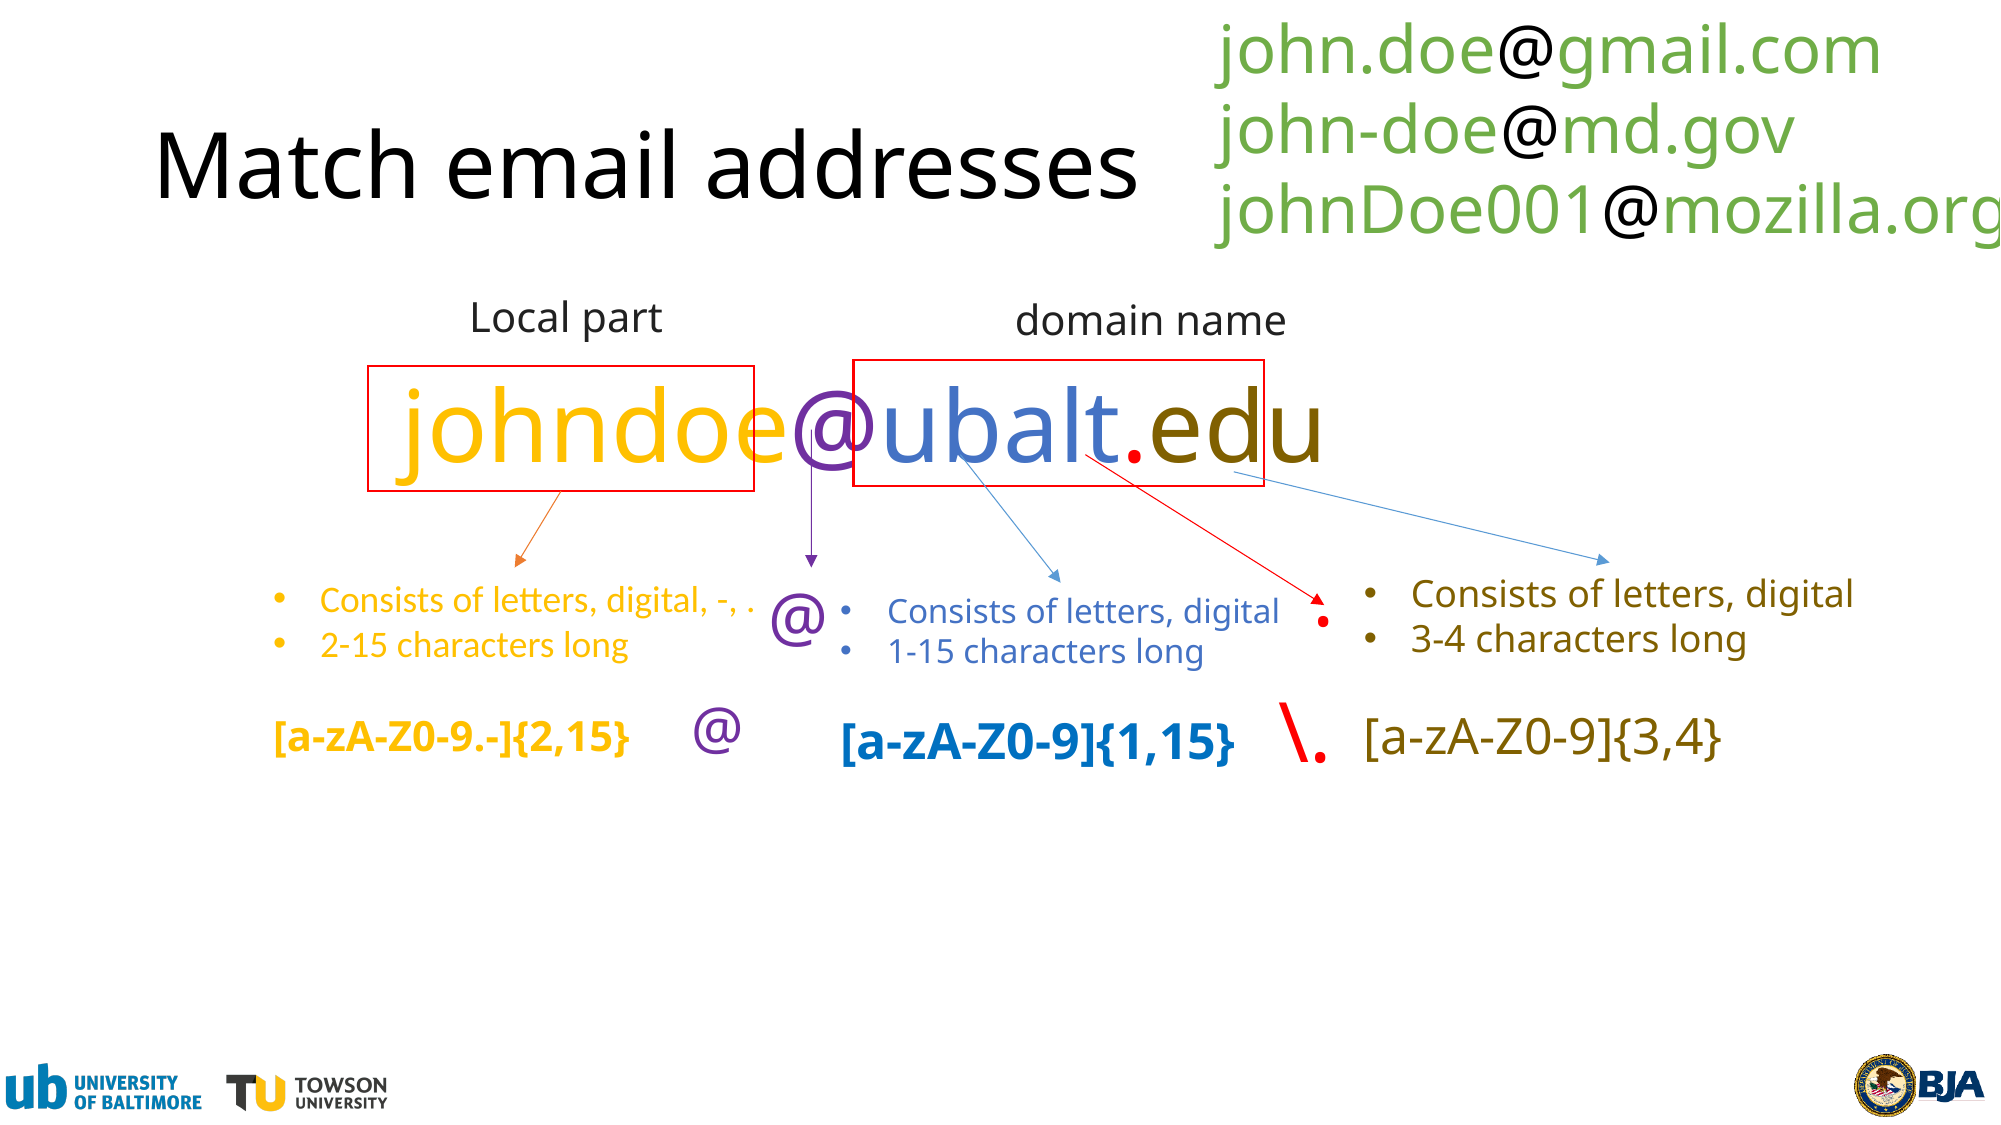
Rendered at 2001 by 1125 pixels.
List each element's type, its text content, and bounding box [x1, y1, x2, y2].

text_box domain name [999, 286, 1334, 352]
text_box @ [676, 683, 788, 769]
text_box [1233, 471, 1610, 563]
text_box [514, 491, 561, 568]
text_box . [1297, 563, 1359, 651]
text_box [1085, 454, 1325, 606]
text_box Consists of letters, digital 3-4 characters long [a-zA-Z0-9]{3,4} [1349, 562, 1871, 773]
picture [1854, 1054, 1986, 1117]
text_box johndoe@ubalt.edu [387, 354, 1536, 490]
text_box [367, 365, 755, 492]
text_box Consists of letters, digital, -, . 2-15 characters long [a-zA-Z0-9.-]{2,15} [258, 567, 772, 768]
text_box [960, 454, 1061, 583]
text_box john.doe@gmail.com john-doe@md.gov johnDoe001@mozilla.org [1204, 0, 2000, 255]
text_box Local part [454, 283, 688, 349]
text_box Consists of letters, digital 1-15 characters long [a-zA-Z0-9]{1,15} [825, 582, 1296, 778]
text_box @ [753, 567, 869, 663]
text_box [852, 359, 1265, 487]
title Match email addresses [137, 59, 1863, 278]
text_box \. [1263, 671, 1350, 787]
picture [0, 1031, 407, 1125]
